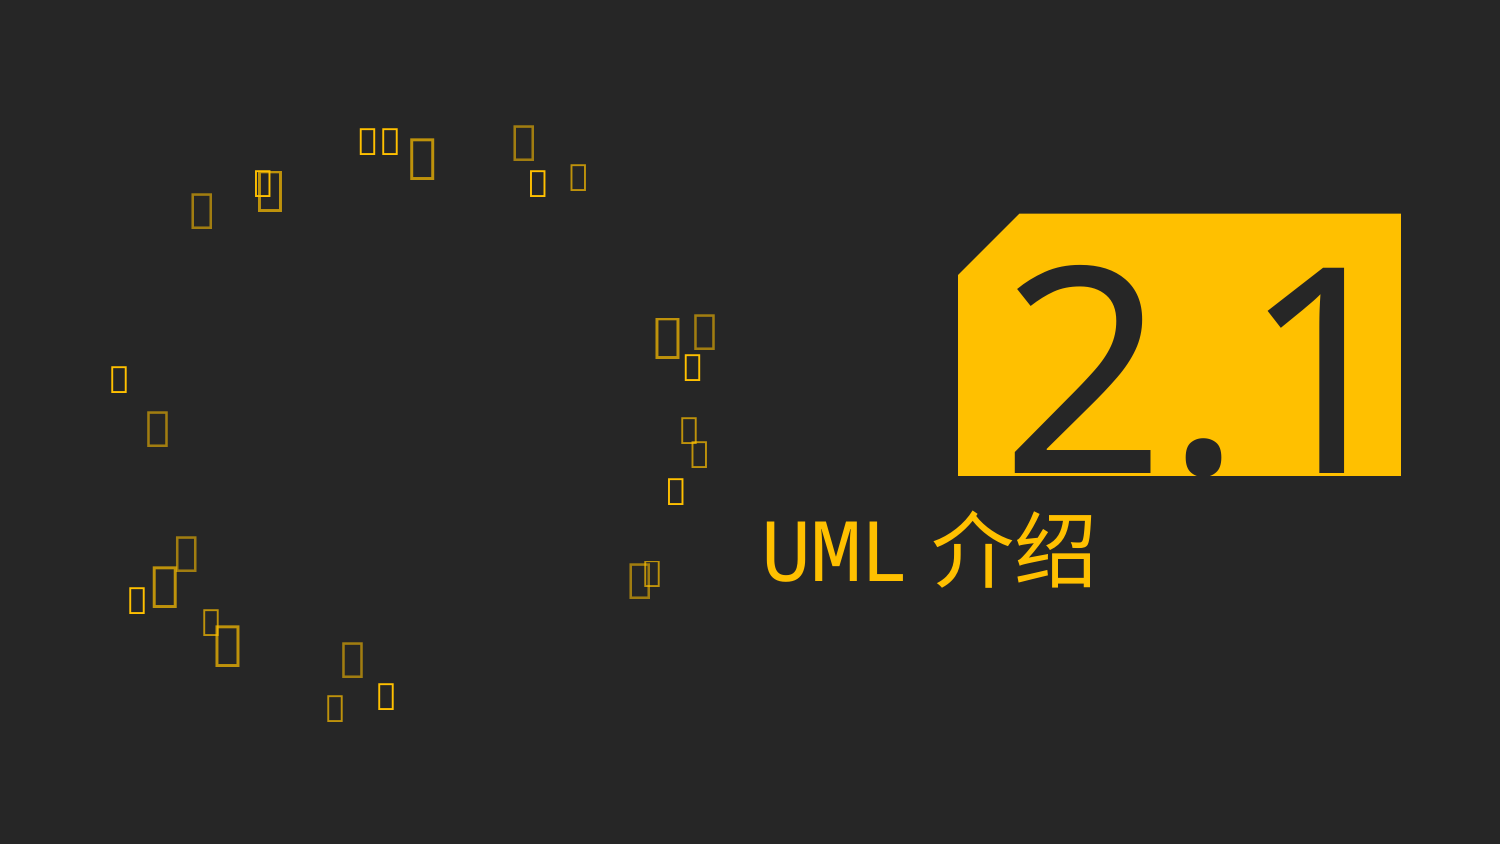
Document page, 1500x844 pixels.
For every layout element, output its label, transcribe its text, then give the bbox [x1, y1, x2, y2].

text_box UML介绍 [768, 490, 1406, 606]
text_box [955, 244, 986, 479]
text_box 2.1 [986, 178, 1423, 538]
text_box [88, 67, 763, 742]
